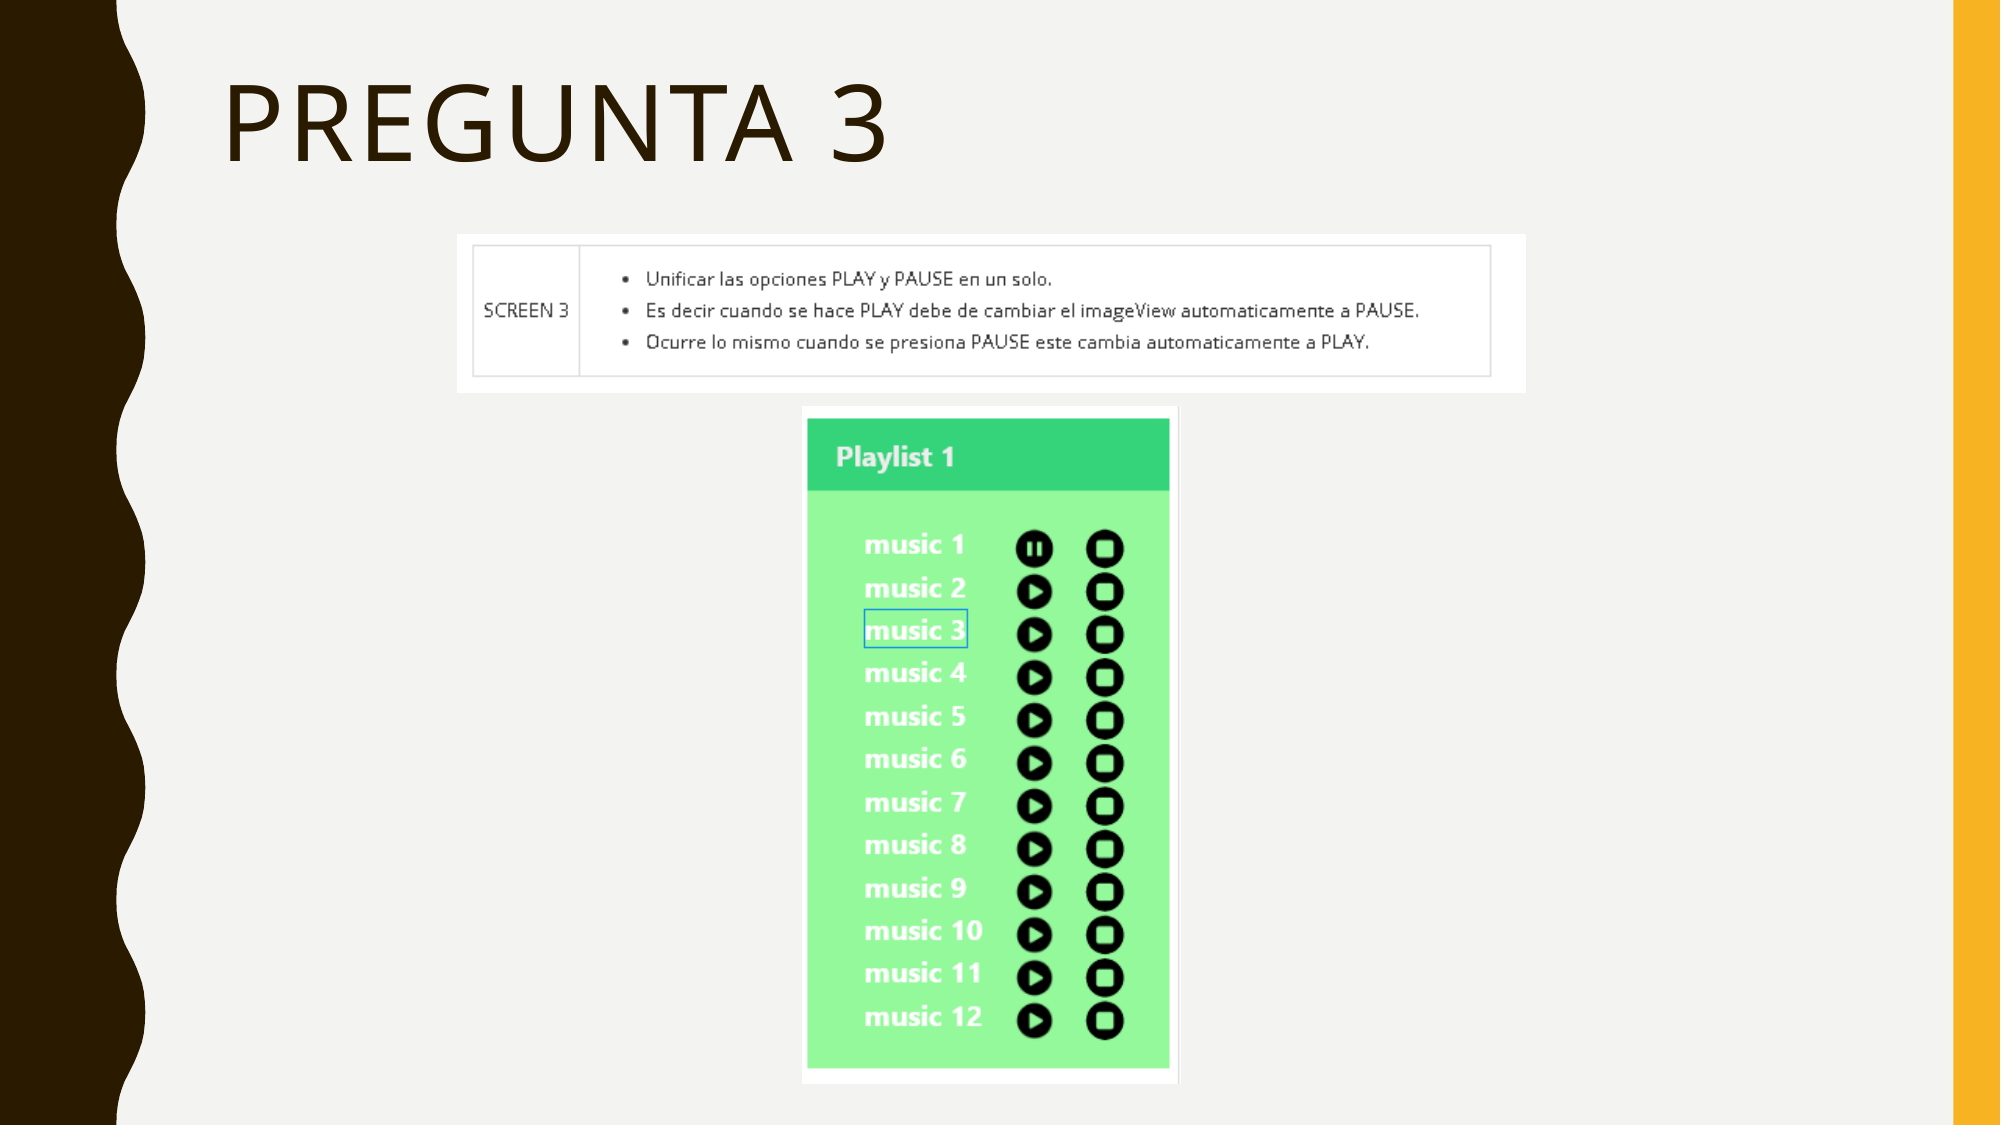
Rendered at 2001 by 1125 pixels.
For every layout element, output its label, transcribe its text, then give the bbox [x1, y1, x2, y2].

picture [802, 406, 1181, 1084]
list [457, 234, 1526, 393]
title Pregunta 3 [205, 62, 1875, 235]
